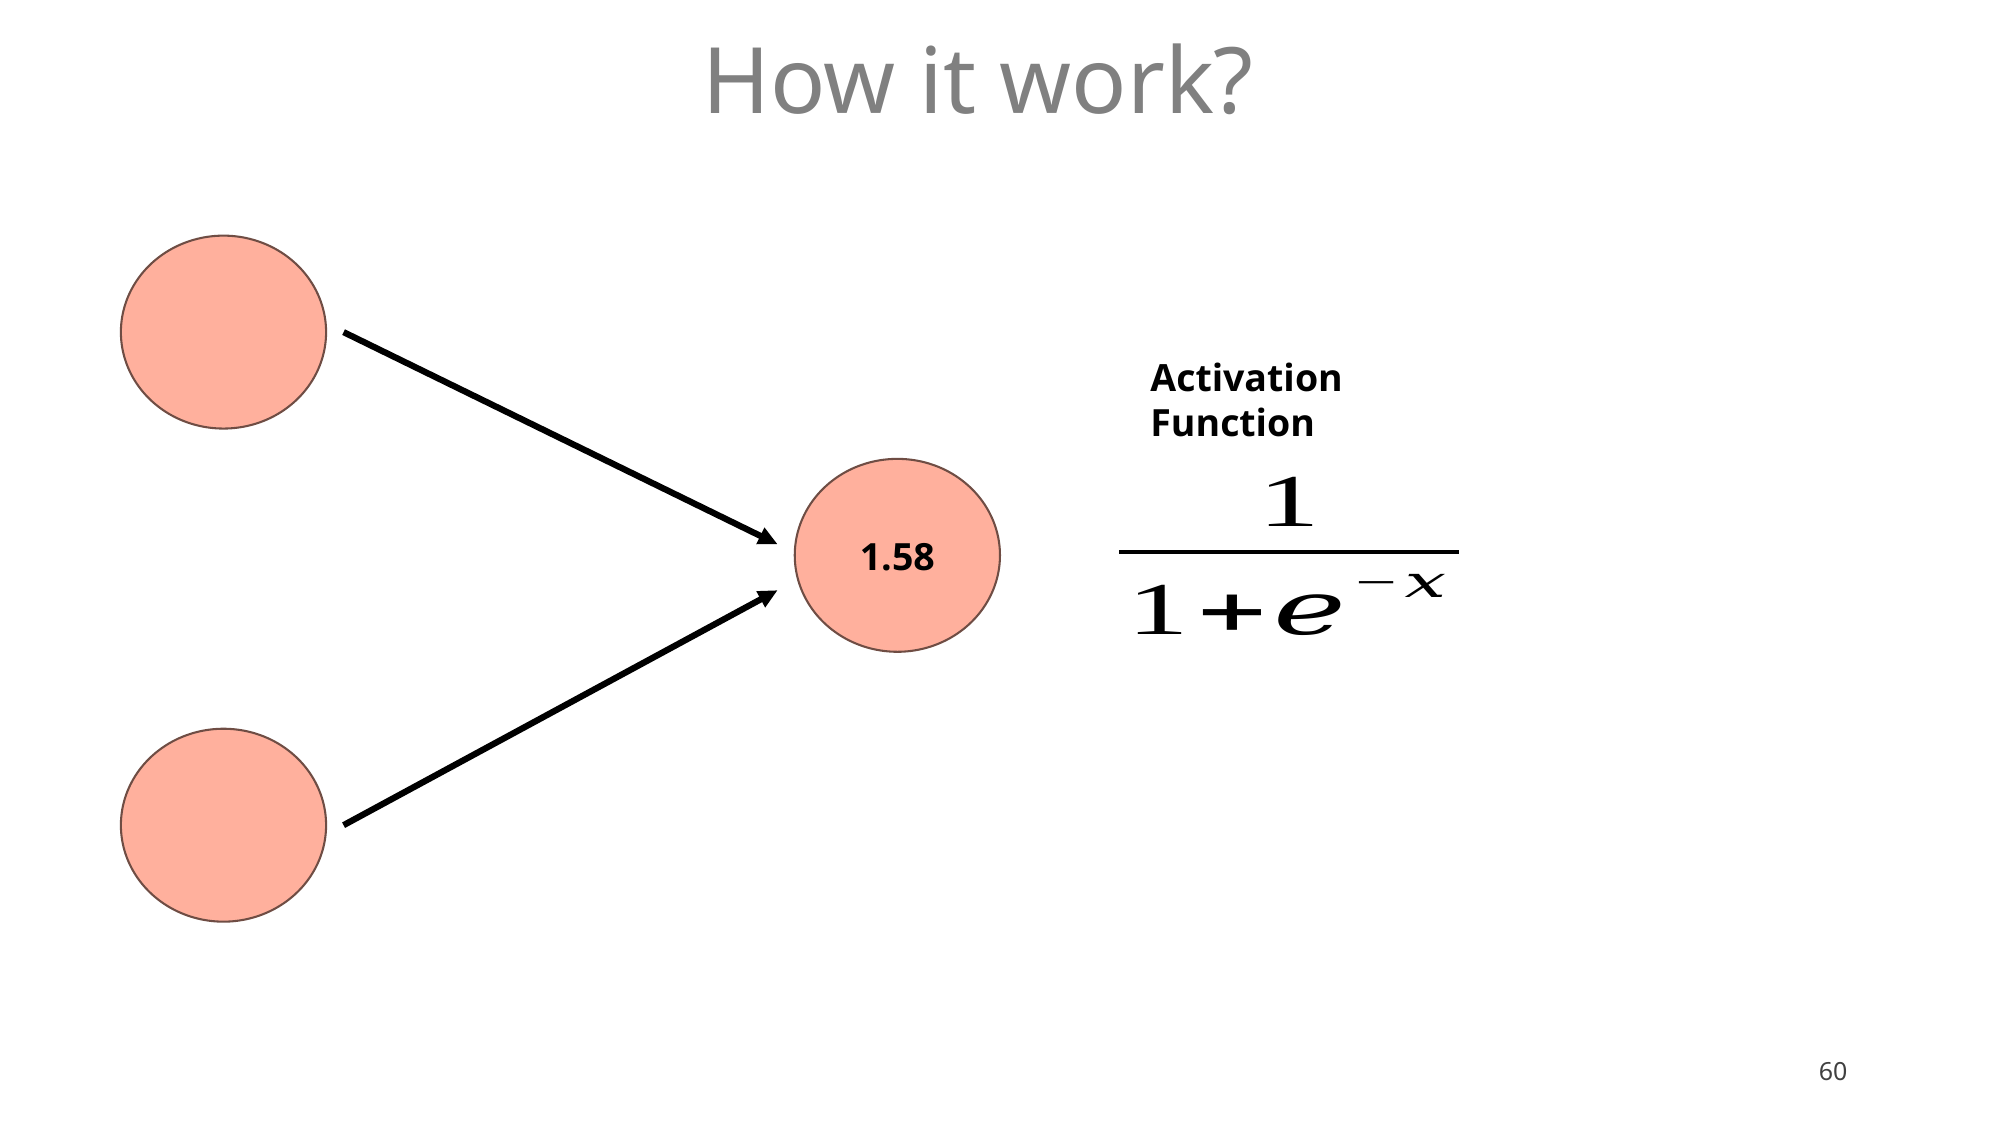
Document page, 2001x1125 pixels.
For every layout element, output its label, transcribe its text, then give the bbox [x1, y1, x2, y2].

text_box [119, 234, 328, 430]
text_box 1.58 [793, 457, 1002, 653]
text_box [119, 727, 328, 923]
slide_number 60 [1412, 1042, 1863, 1103]
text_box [343, 590, 778, 826]
title How it work? [115, 5, 1841, 163]
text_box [343, 332, 778, 544]
text_box Activation Function [1135, 346, 1488, 451]
